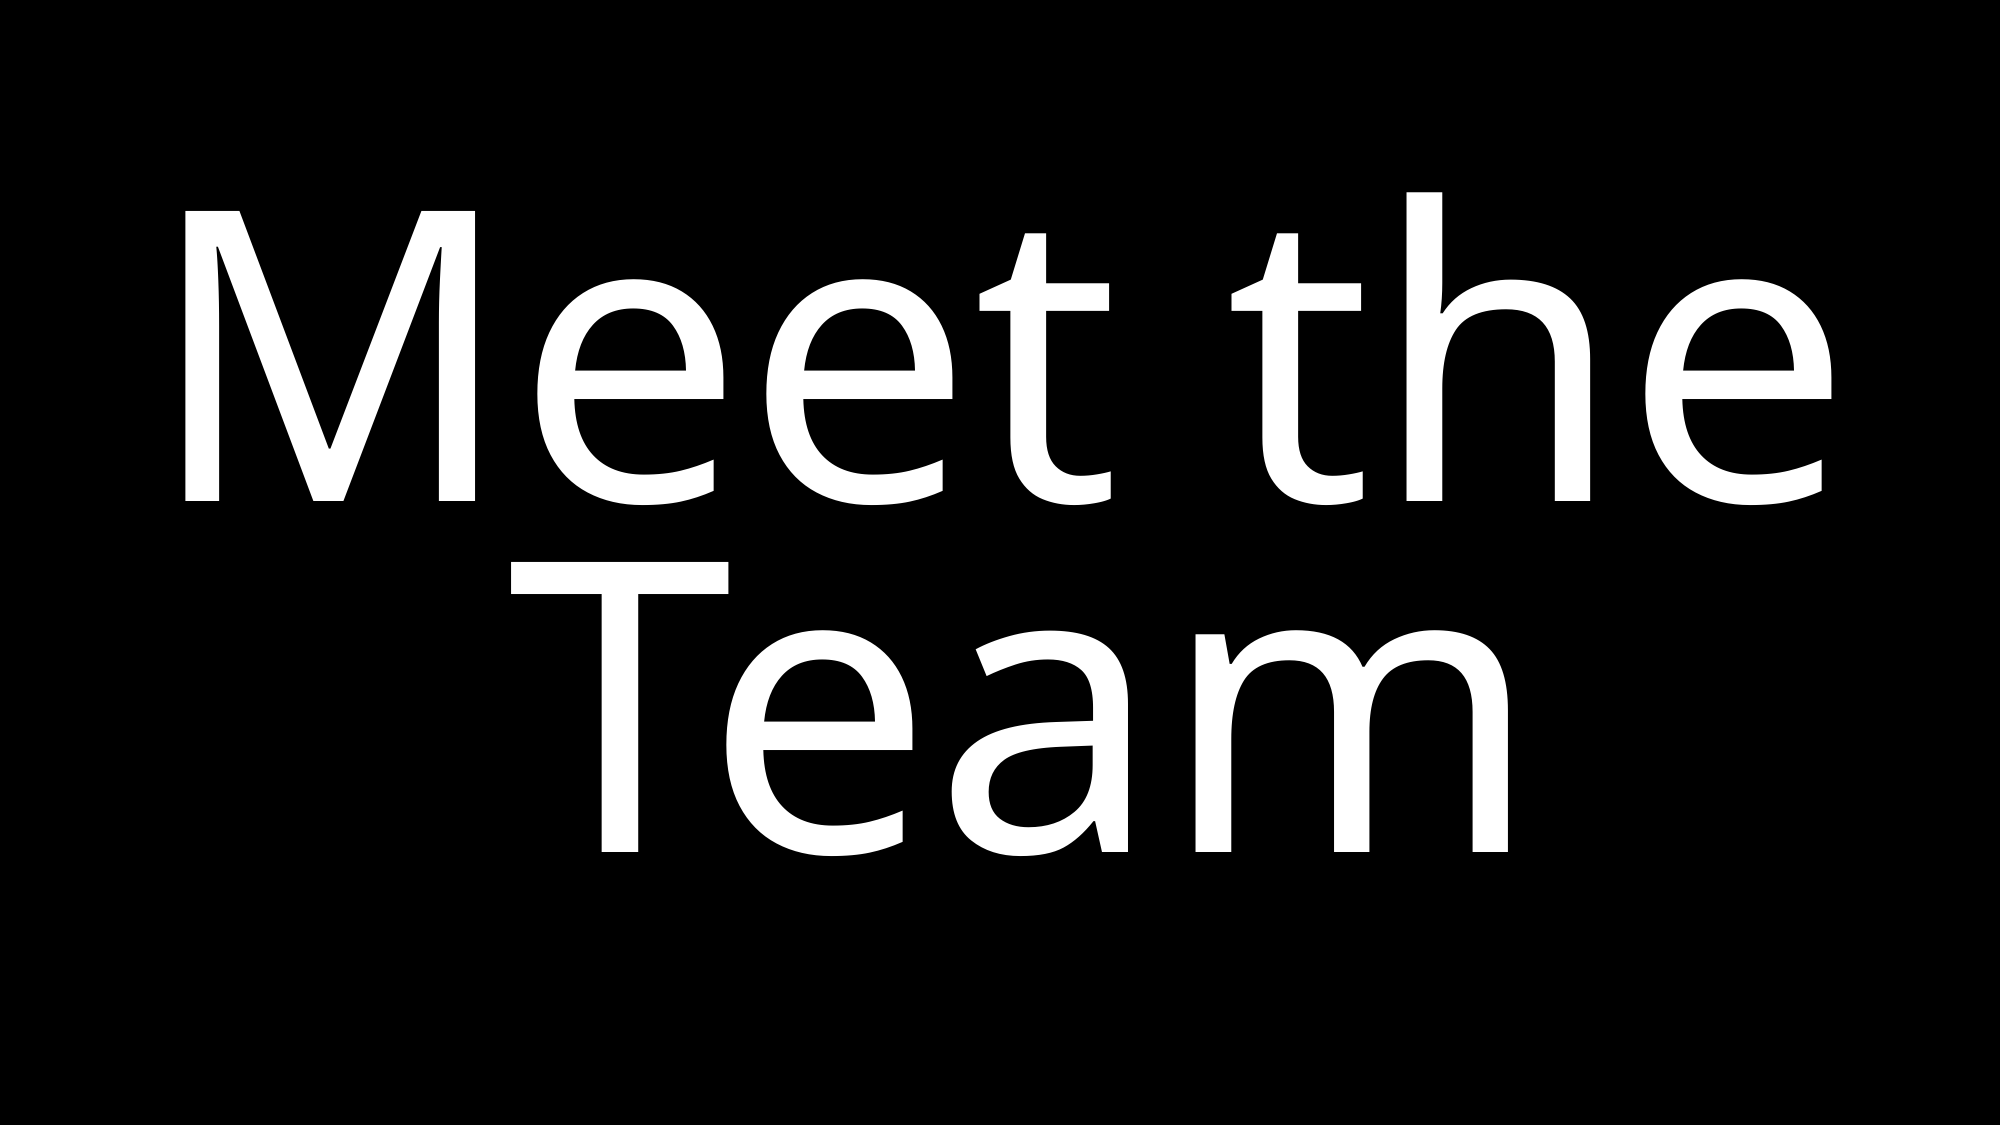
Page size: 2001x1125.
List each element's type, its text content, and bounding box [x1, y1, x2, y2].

text_box Meet the [104, 87, 1896, 590]
text_box Team [129, 438, 1920, 941]
